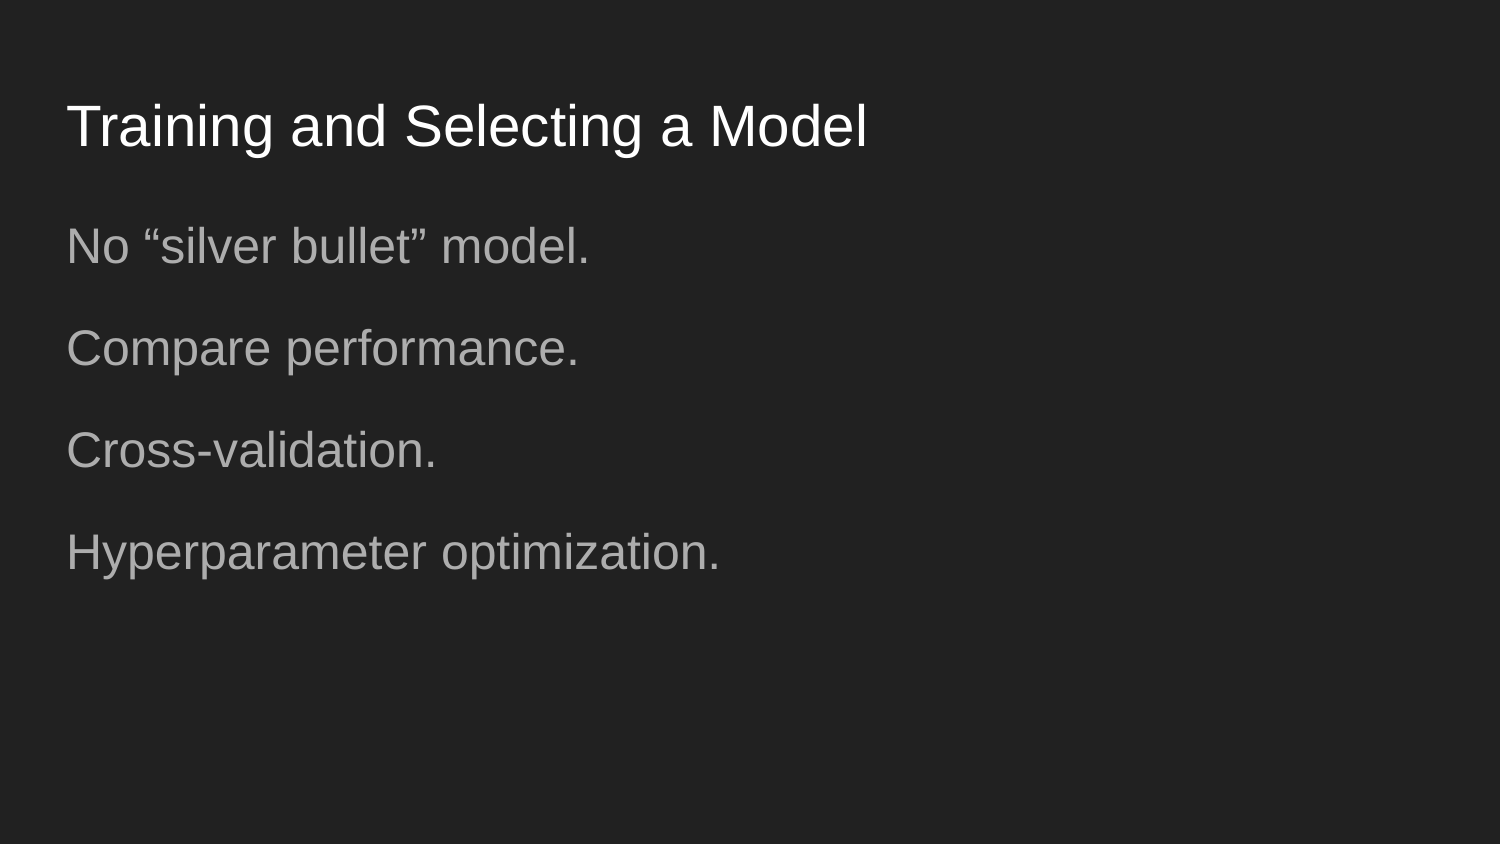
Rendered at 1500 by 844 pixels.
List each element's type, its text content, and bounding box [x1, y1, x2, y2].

list No “silver bullet” model. Compare performance. Cross-validation. Hyperparameter optimization. [51, 189, 1449, 750]
title Training and Selecting a Model [51, 72, 1449, 167]
